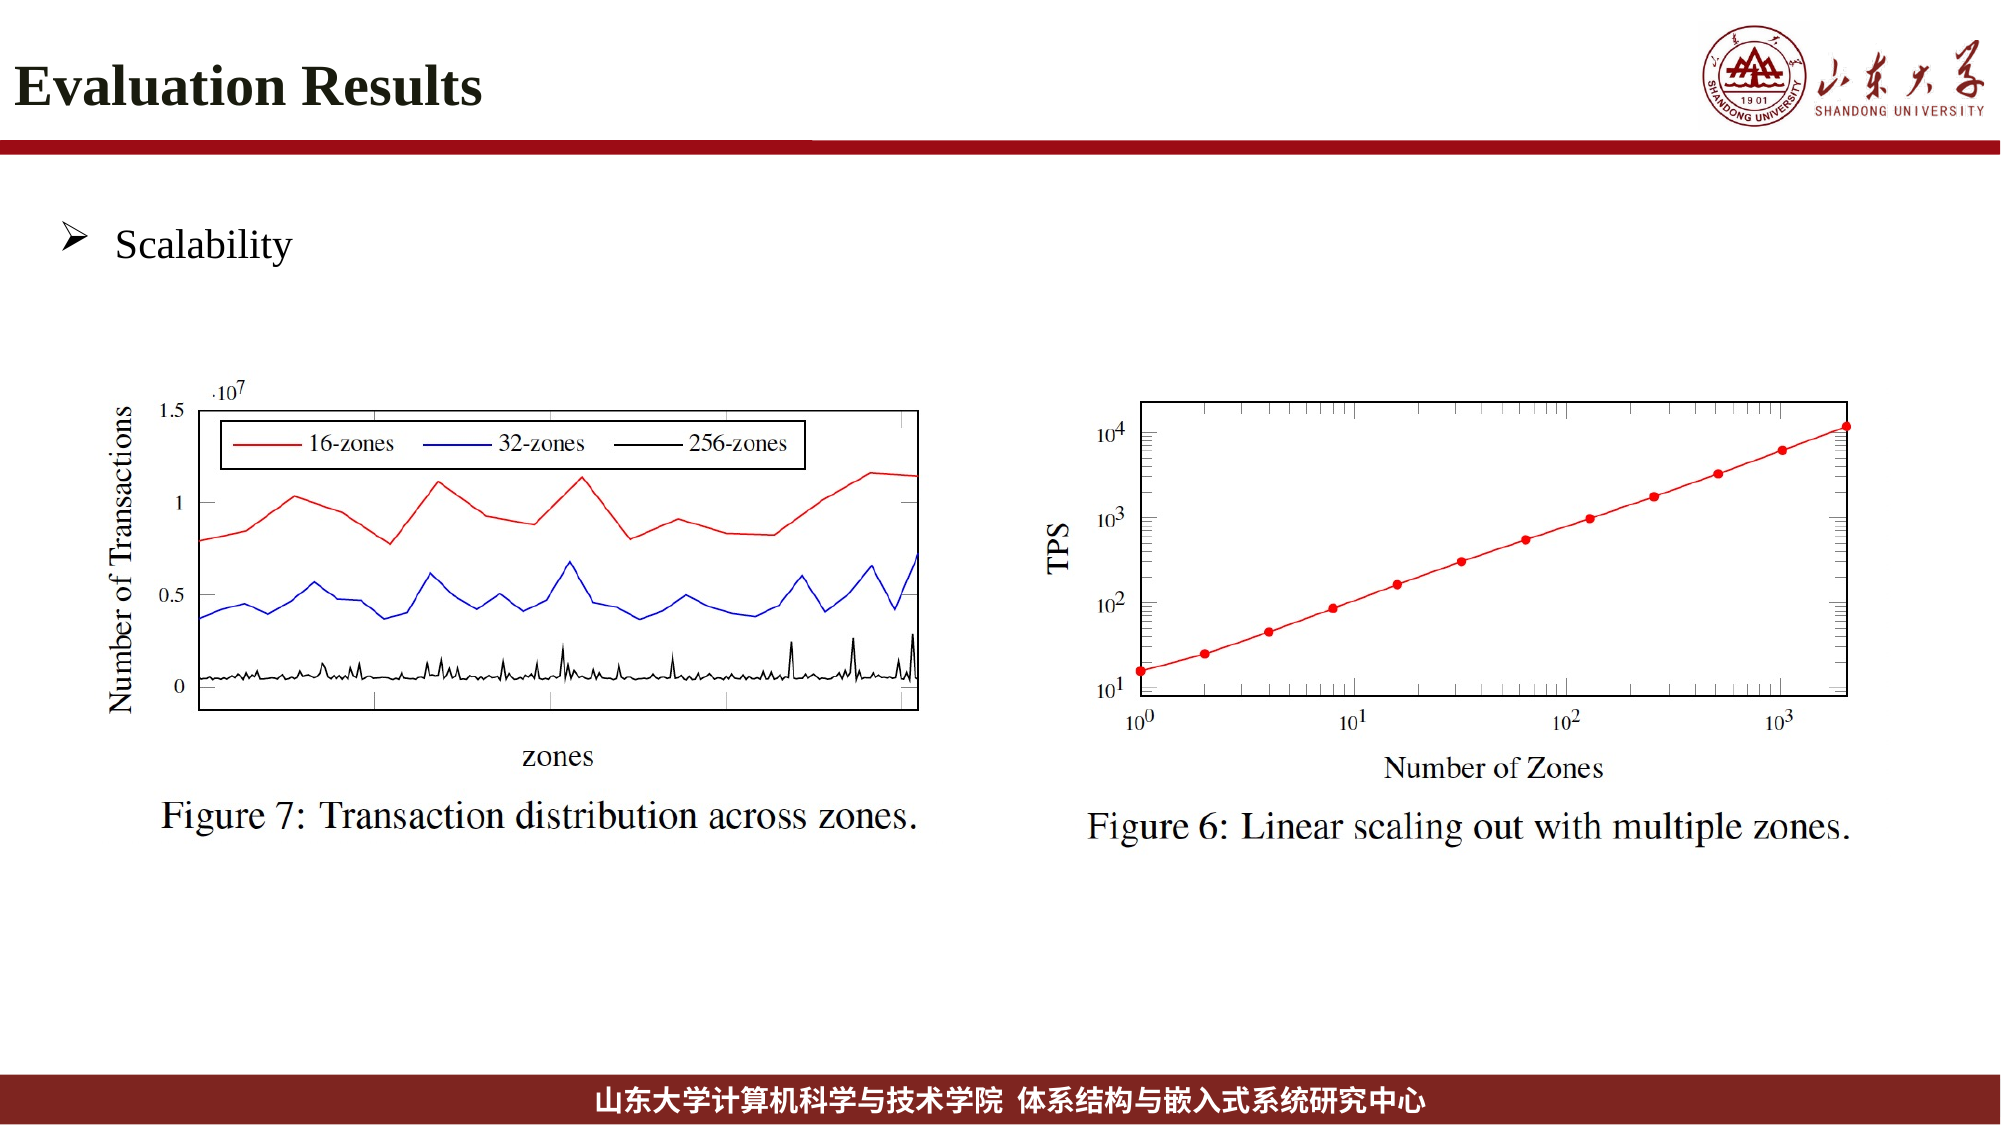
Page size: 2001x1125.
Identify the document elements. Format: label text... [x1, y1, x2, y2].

picture [79, 370, 969, 844]
picture [1030, 386, 1891, 860]
picture [1698, 21, 1985, 130]
text_box Scalability [43, 209, 1950, 370]
title Evaluation Results [0, 48, 1575, 161]
